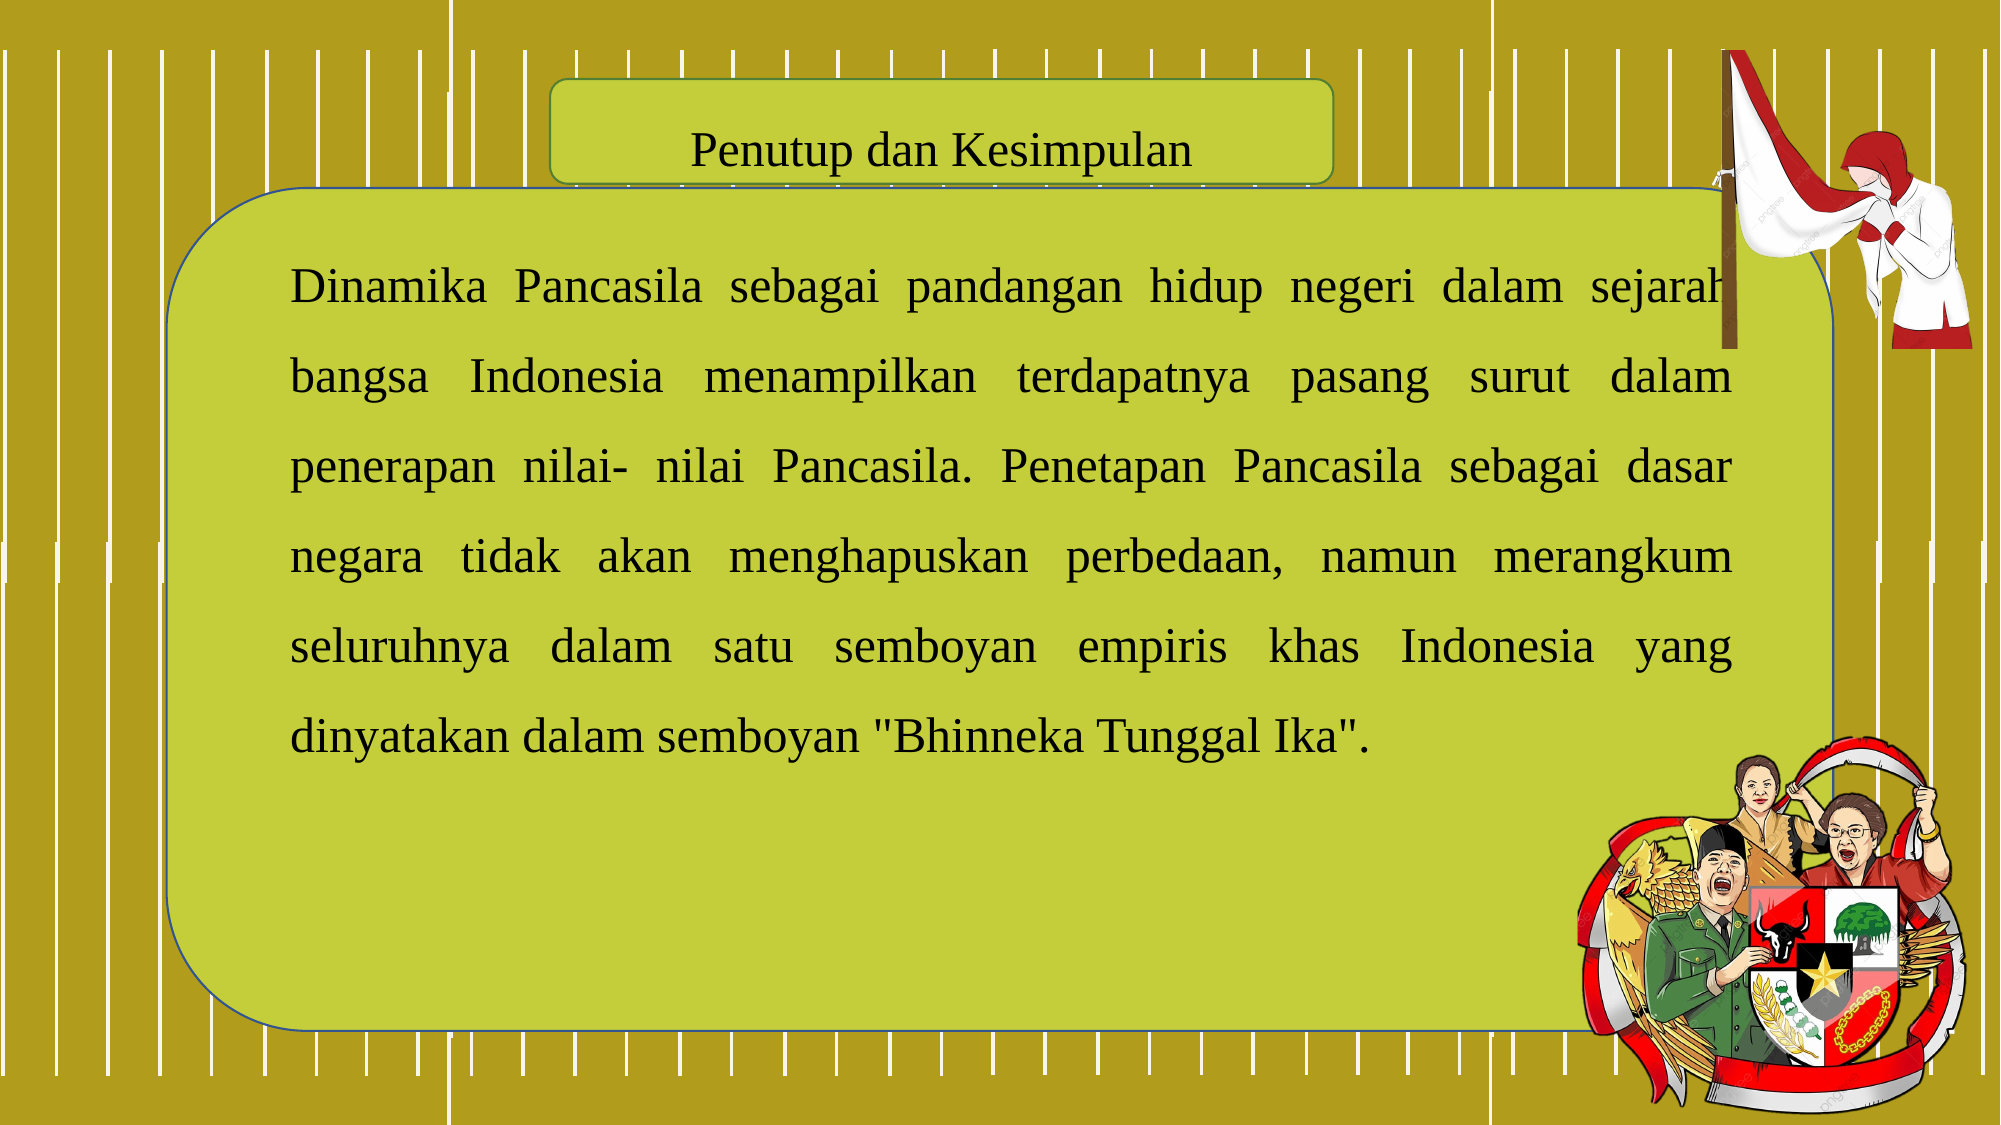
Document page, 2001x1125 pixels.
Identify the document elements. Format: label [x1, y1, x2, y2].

picture [1683, 50, 1982, 349]
picture [1545, 689, 2000, 1125]
text_box [0, 49, 2000, 1076]
